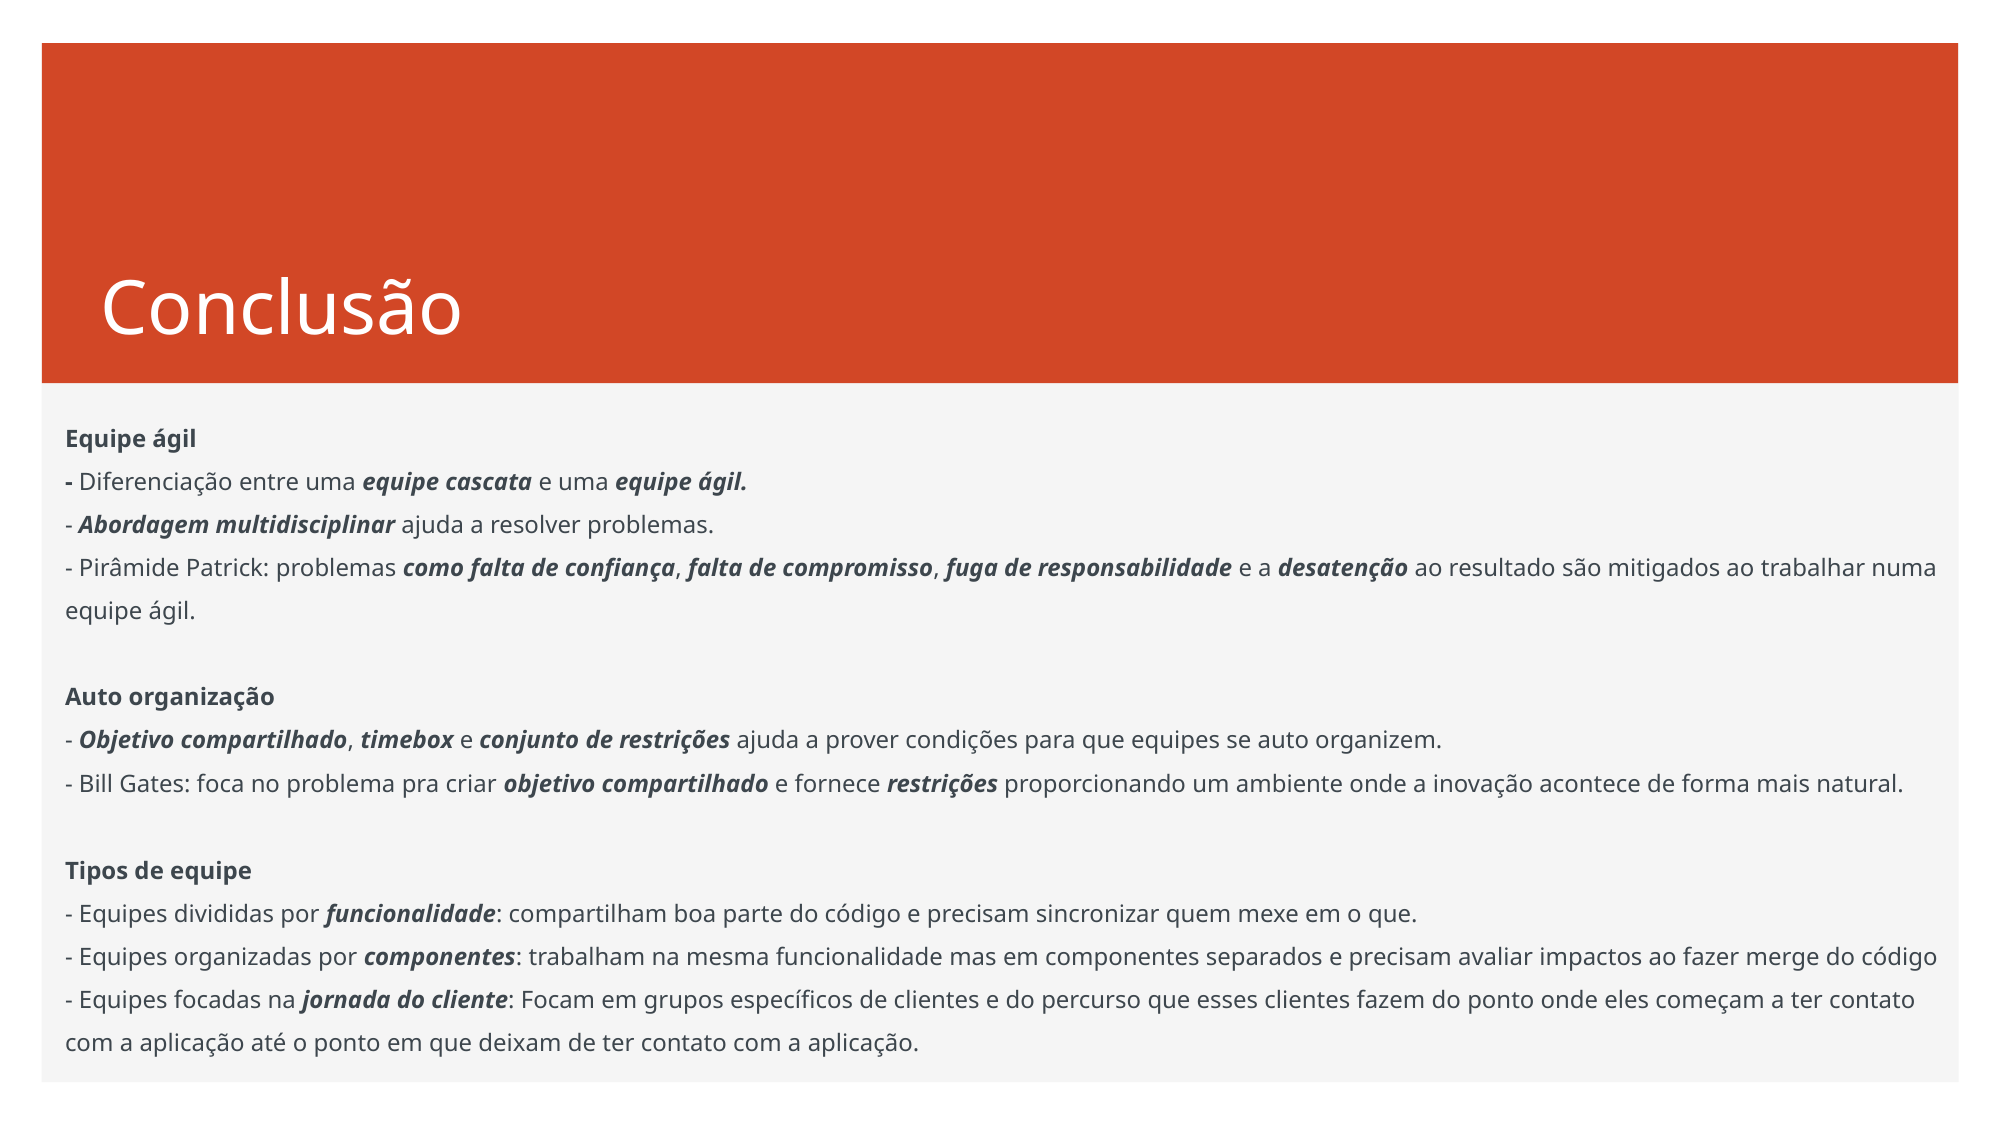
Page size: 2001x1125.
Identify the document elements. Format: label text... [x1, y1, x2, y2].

list Equipe ágil - Diferenciação entre uma equipe cascata e uma equipe ágil. - Abordagem multidisciplinar ajuda a resolver problemas. - Pirâmide Patrick: problemas como falta de confiança, falta de compromisso, fuga de responsabilidade e a desatenção ao resultado são mitigados ao trabalhar numa equipe ágil. Auto organização - Objetivo compartilhado, timebox e conjunto de restrições ajuda a prover condições para que equipes se auto organizem. - Bill Gates: foca no problema pra criar objetivo compartilhado e fornece restrições proporcionando um ambiente onde a inovação acontece de forma mais natural. Tipos de equipe - Equipes divididas por funcionalidade: compartilham boa parte do código e precisam sincronizar quem mexe em o que. - Equipes organizadas por componentes: trabalham na mesma funcionalidade mas em componentes separados e precisam avaliar impactos ao fazer merge do código - Equipes focadas na jornada do cliente: Focam em grupos específicos de clientes e do percurso que esses clientes fazem do ponto onde eles começam a ter contato com a aplicação até o ponto em que deixam de ter contato com a aplicação. [50, 401, 1955, 1100]
title Conclusão [85, 251, 1214, 357]
